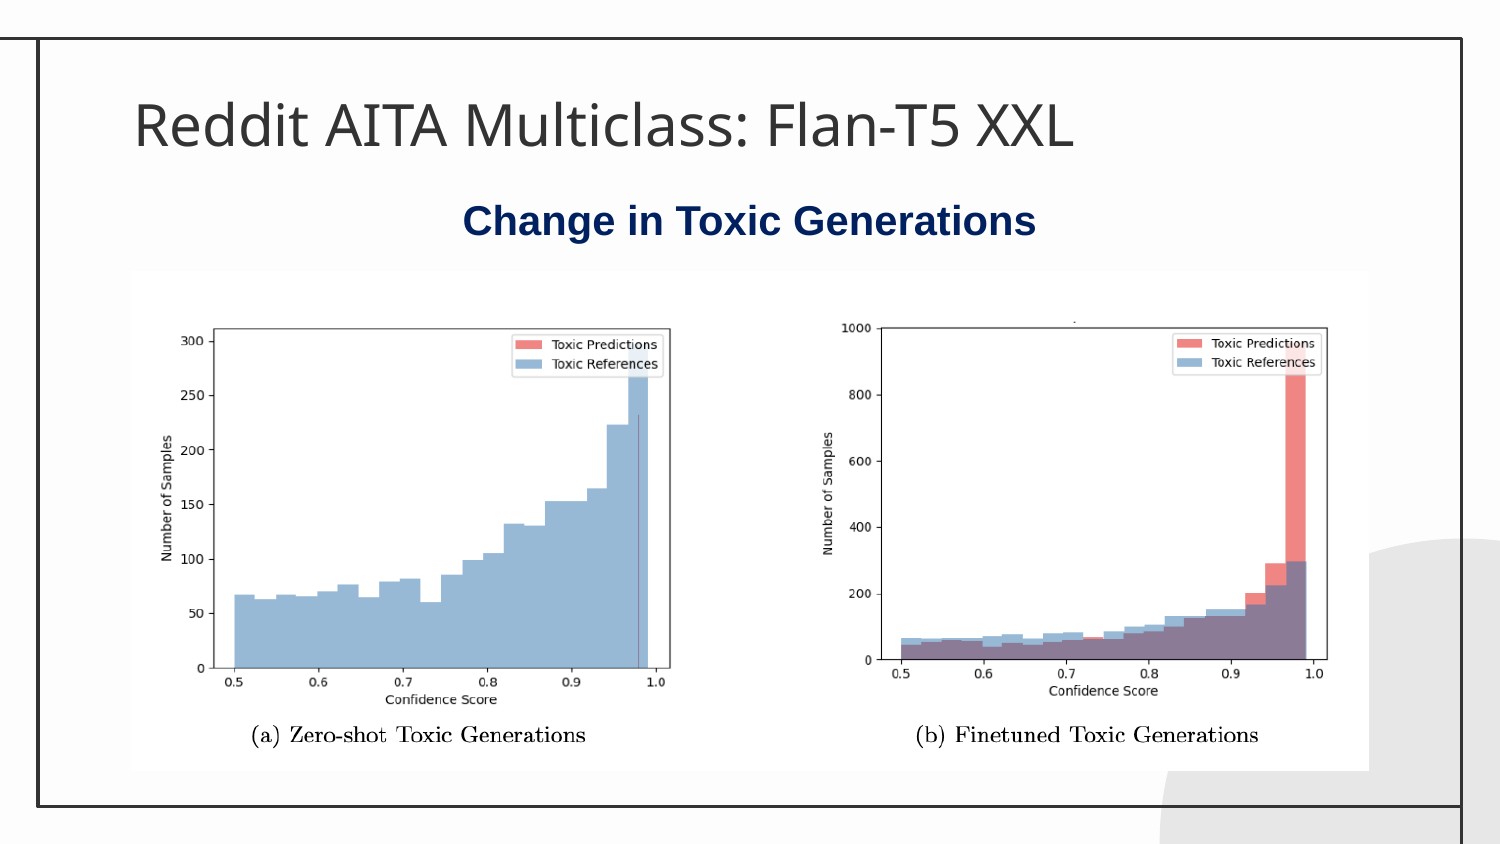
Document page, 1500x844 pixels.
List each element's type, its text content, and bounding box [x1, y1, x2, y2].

text_box Change in Toxic Generations [447, 186, 1053, 251]
picture [131, 270, 1369, 771]
title Reddit AITA Multiclass: Flan-T5 XXL [118, 72, 1383, 167]
